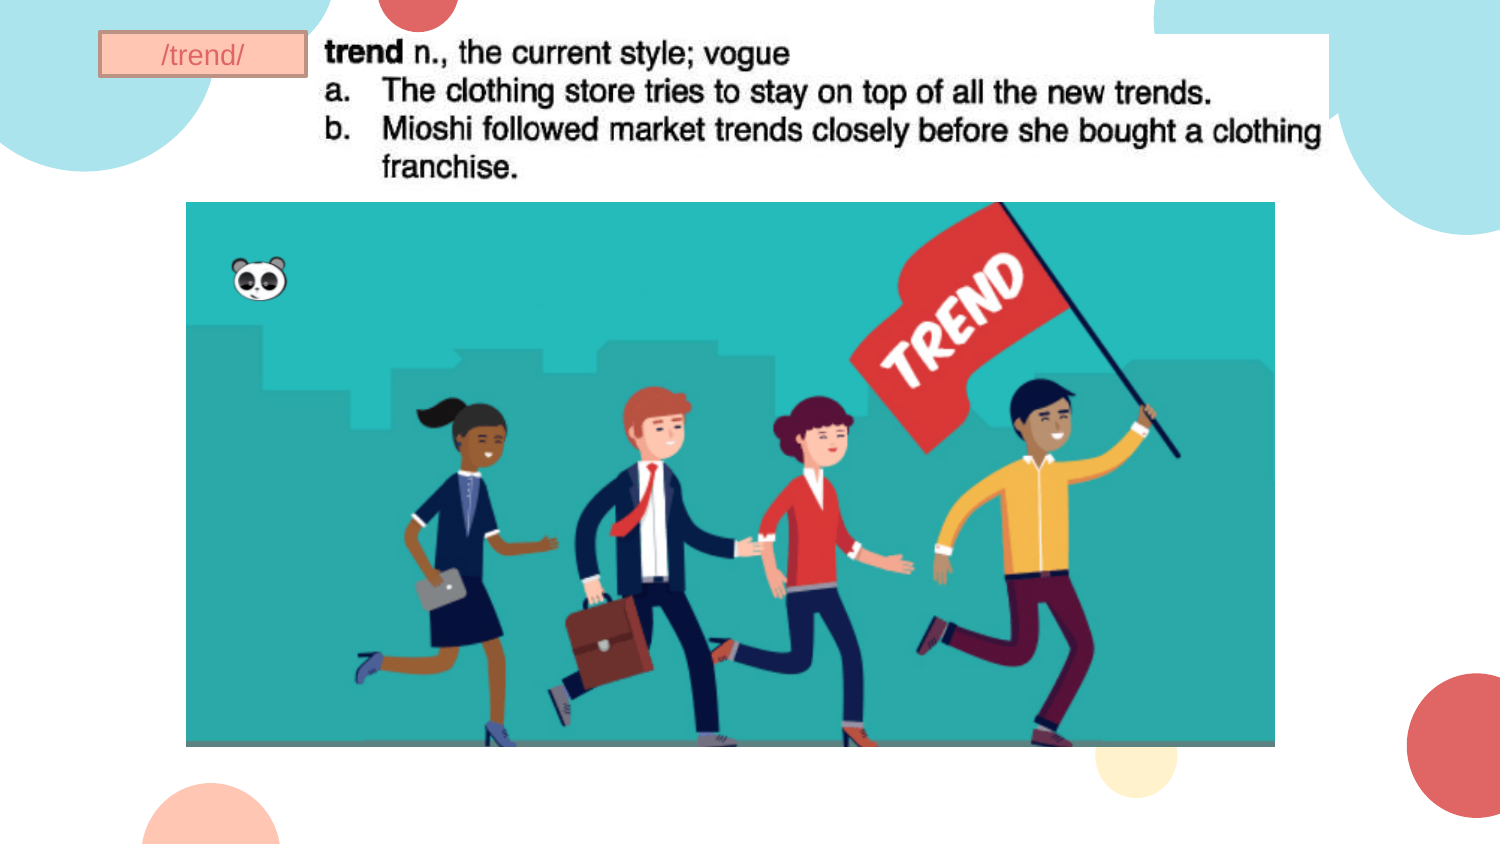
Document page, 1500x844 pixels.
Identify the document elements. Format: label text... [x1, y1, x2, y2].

picture [312, 34, 1329, 198]
picture [186, 202, 1276, 748]
text_box /trend/ [98, 30, 308, 78]
